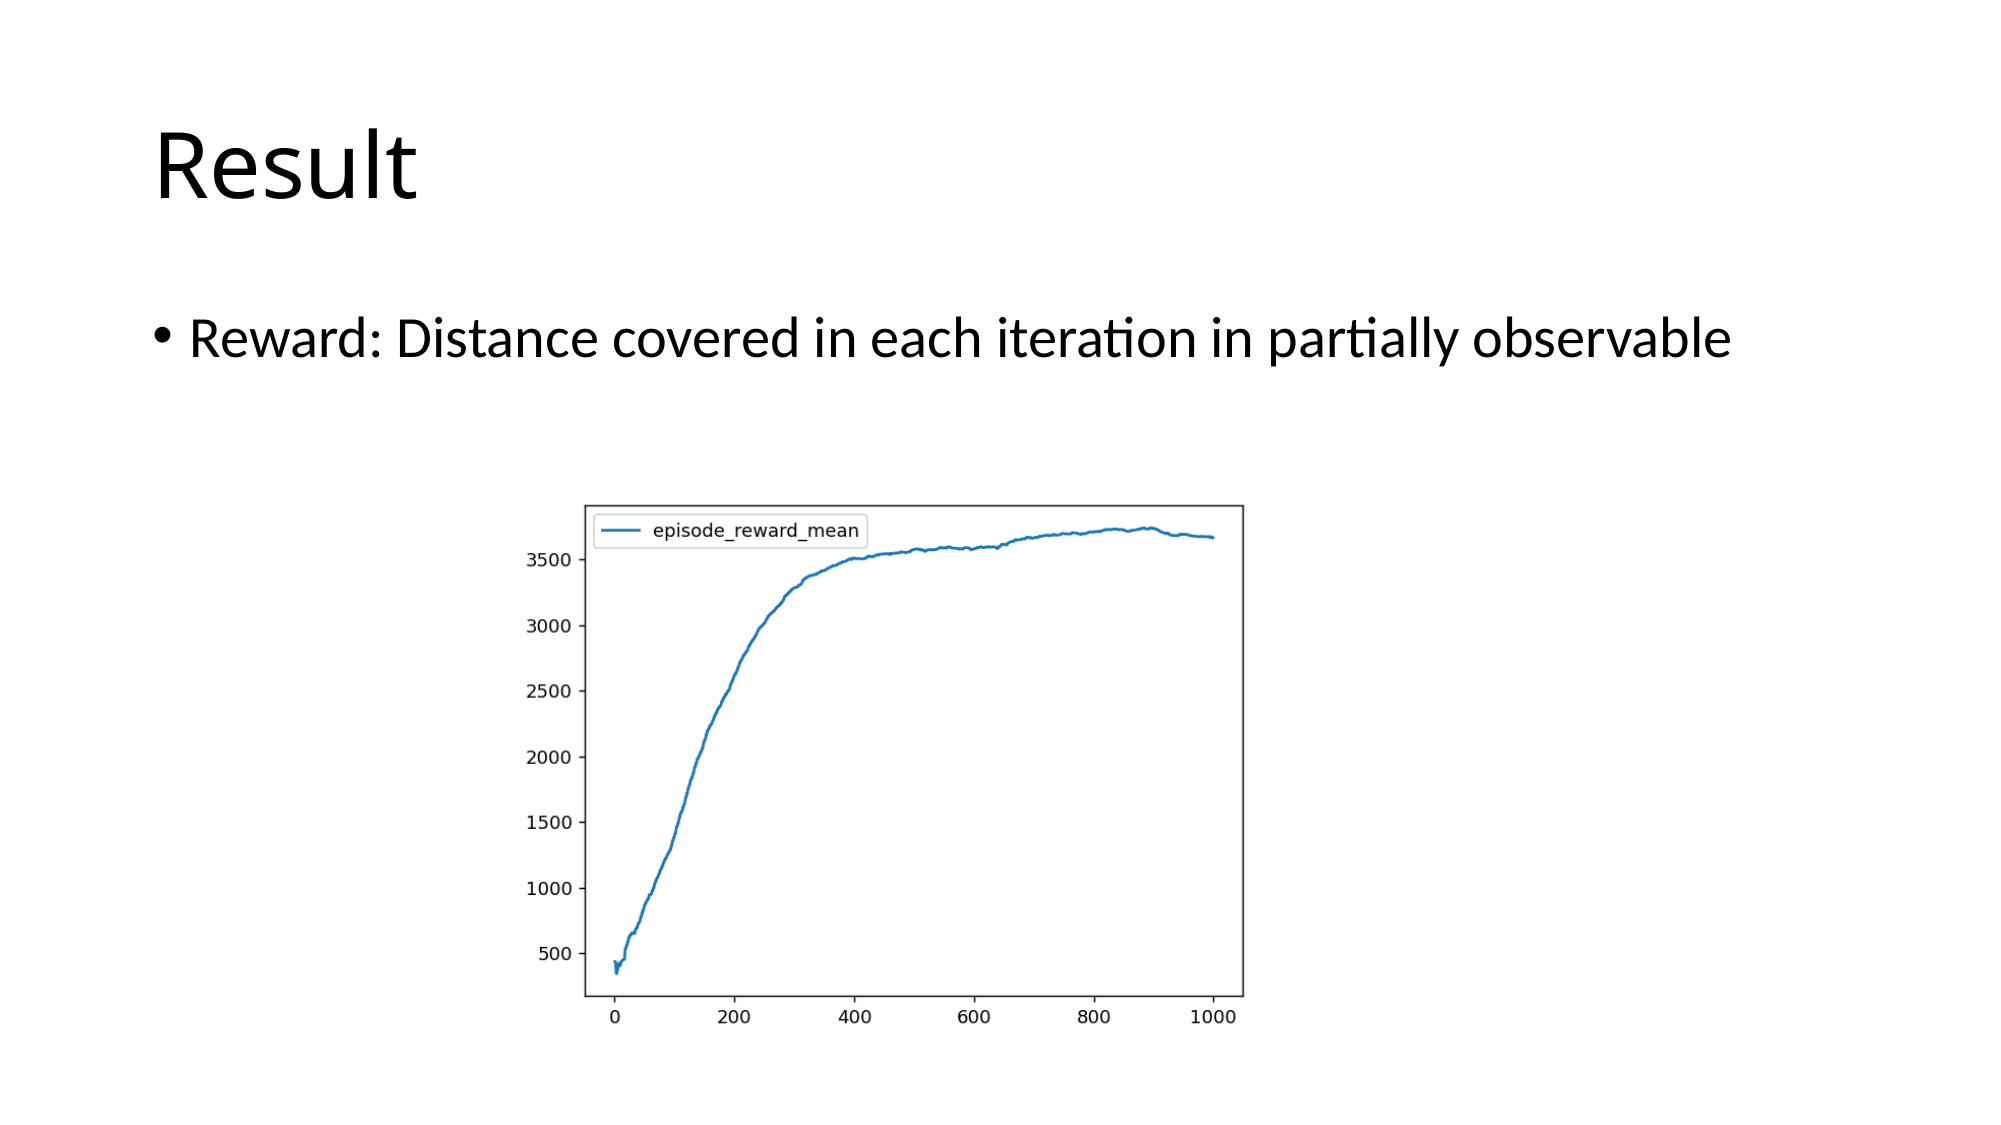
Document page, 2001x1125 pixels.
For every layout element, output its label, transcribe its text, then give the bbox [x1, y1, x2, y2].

list Reward: Distance covered in each iteration in partially observable [137, 299, 1863, 1014]
picture [479, 429, 1327, 1066]
title Result [137, 59, 1863, 278]
